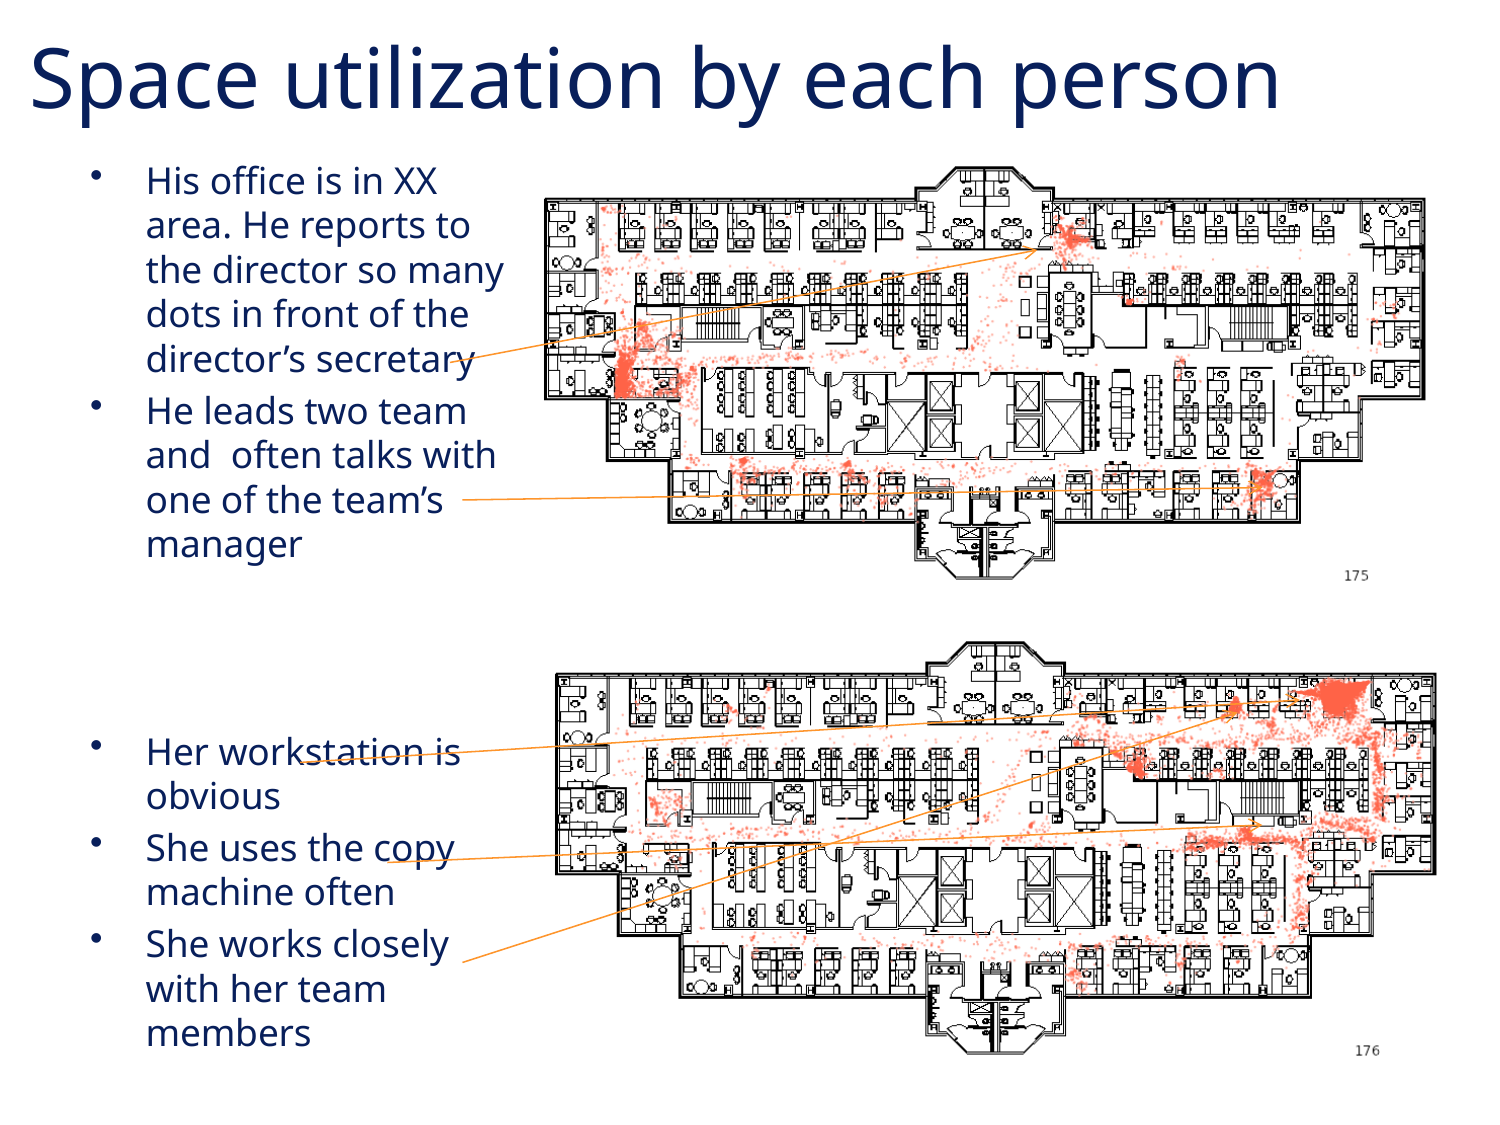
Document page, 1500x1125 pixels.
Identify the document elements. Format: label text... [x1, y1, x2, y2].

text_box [387, 824, 457, 863]
title Space utilization by each person [14, 0, 1477, 150]
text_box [299, 699, 1301, 763]
picture [512, 137, 1463, 601]
picture [524, 612, 1463, 1076]
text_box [462, 712, 1238, 963]
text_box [462, 487, 1263, 501]
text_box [449, 249, 1038, 363]
list His office is in XX area. He reports to the director so many dots in front of the director’s secretary He leads two team and often talks with one of the team’s manager Her workstation is obvious She uses the copy machine often She works closely with her team members [75, 149, 524, 1075]
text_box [1241, 824, 1263, 863]
